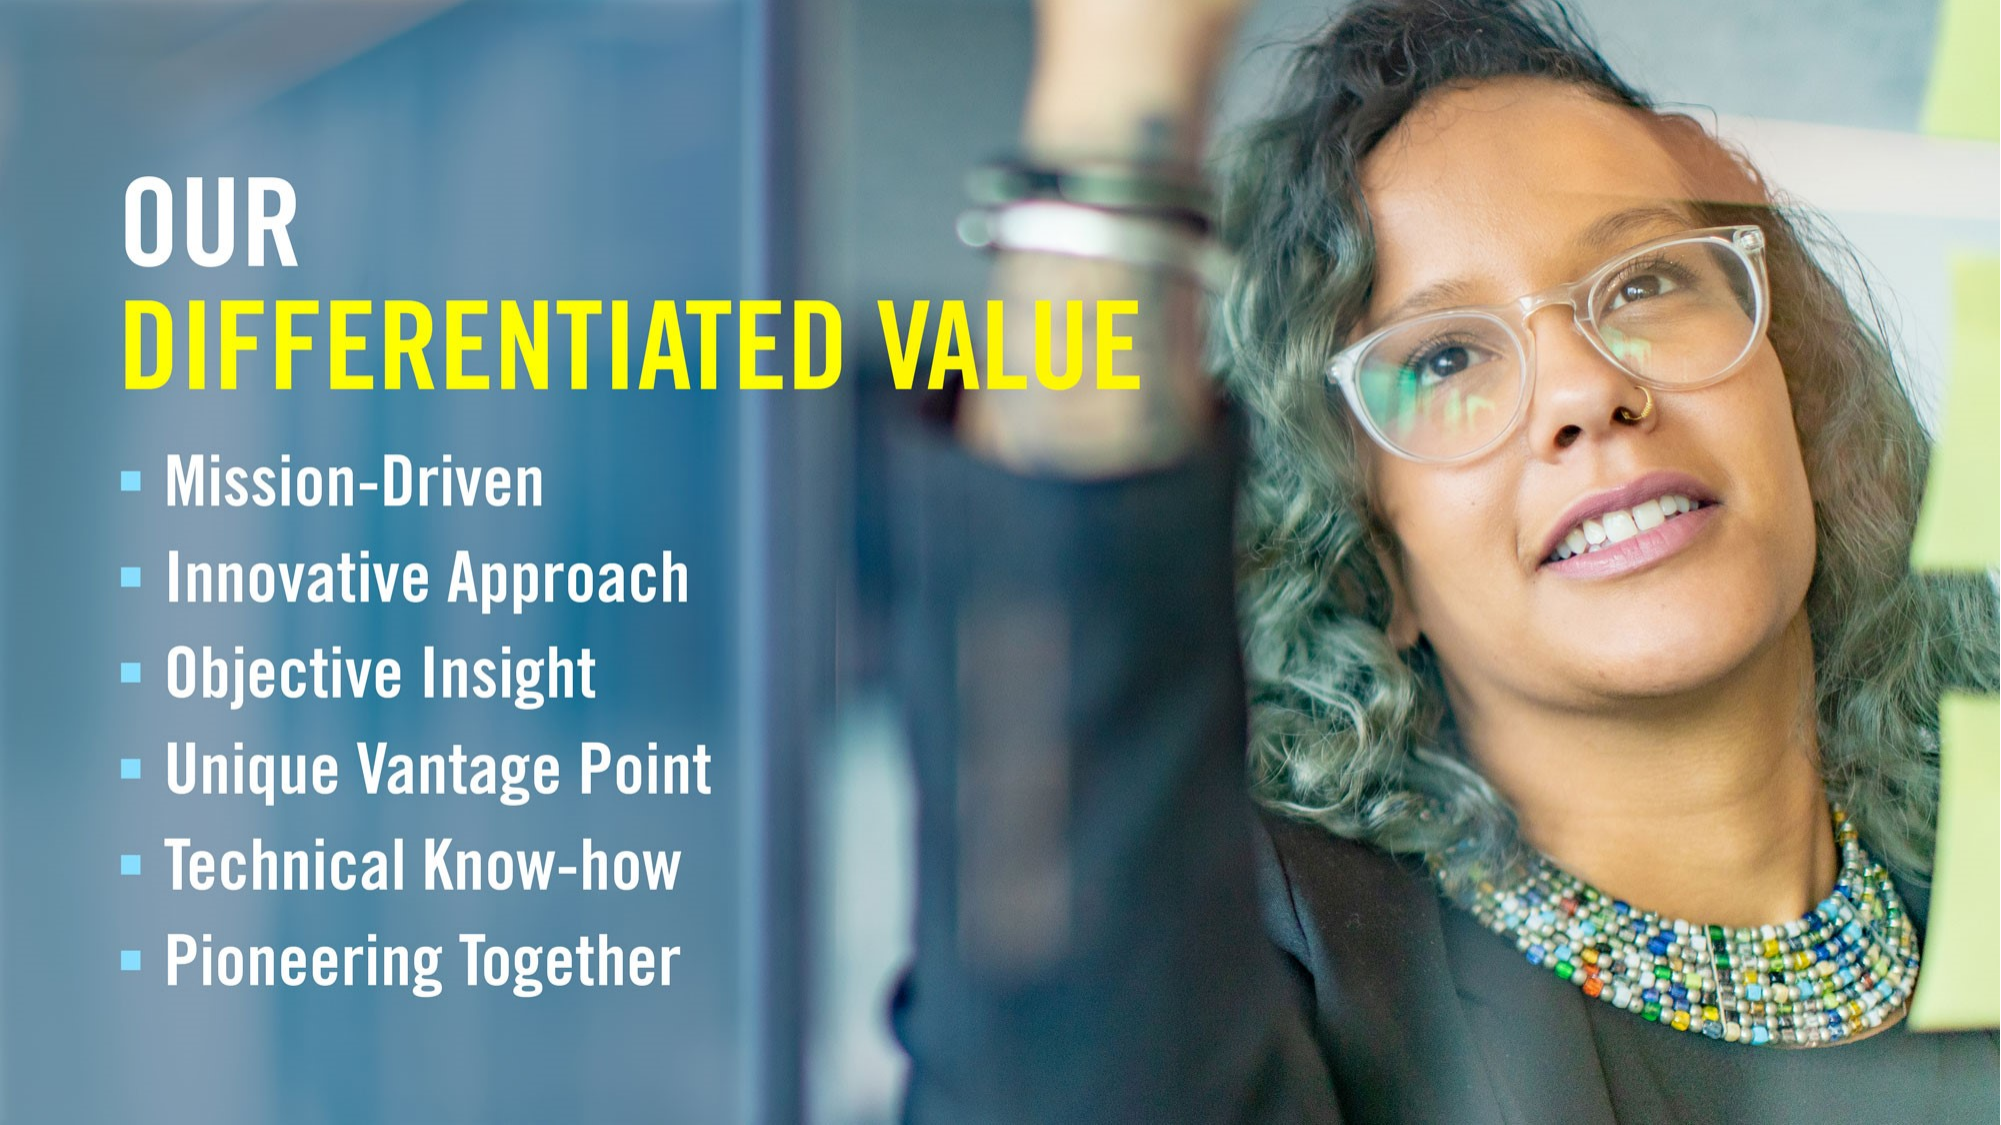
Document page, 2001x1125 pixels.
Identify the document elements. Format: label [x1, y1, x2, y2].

list [0, 0, 2000, 1125]
